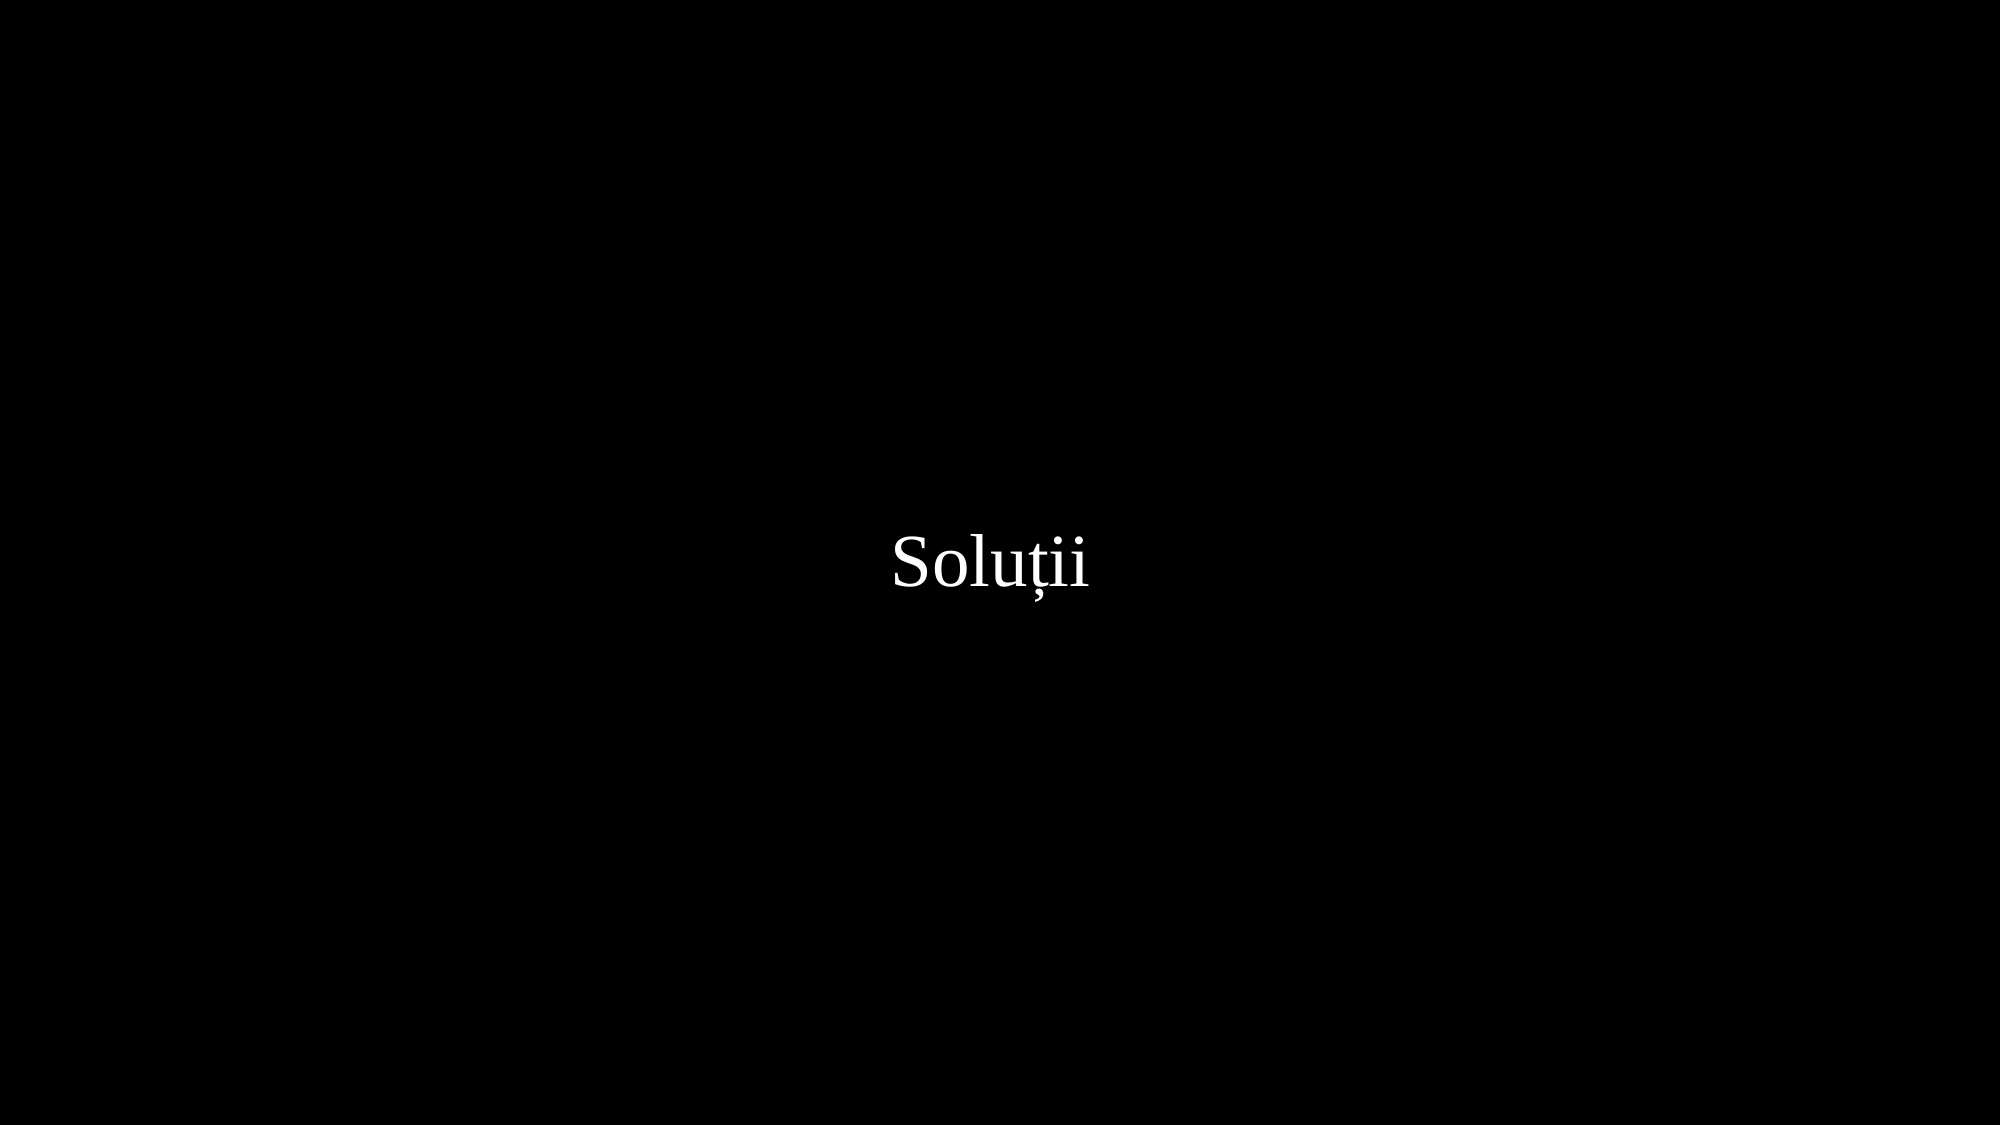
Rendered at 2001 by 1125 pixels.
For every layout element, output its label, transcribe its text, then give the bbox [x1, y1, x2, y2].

text_box Soluții [875, 504, 1143, 610]
